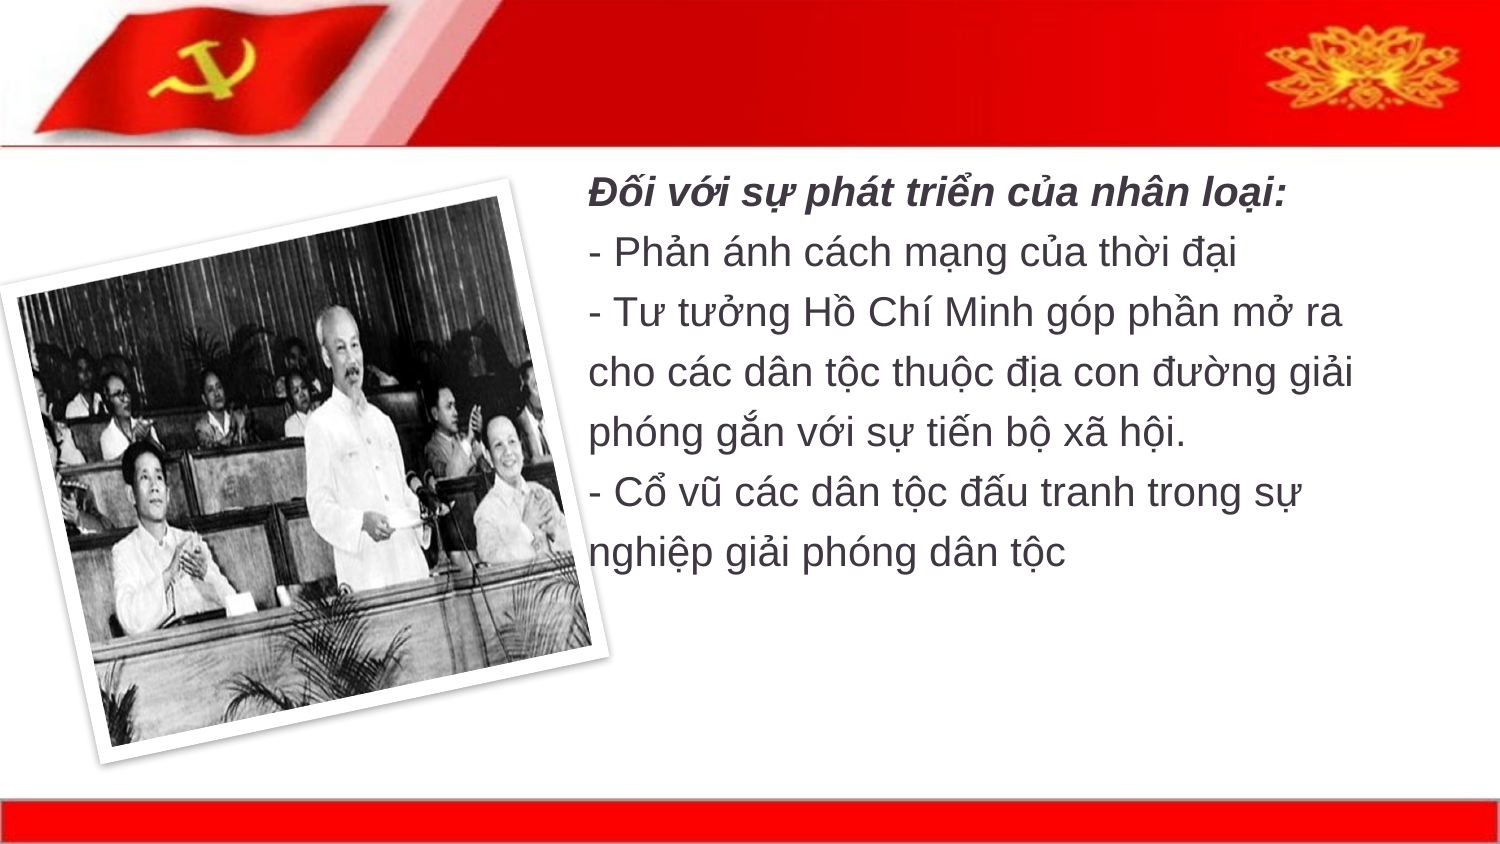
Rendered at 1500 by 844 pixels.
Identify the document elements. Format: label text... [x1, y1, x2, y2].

picture [0, 0, 1500, 844]
text_box Đối với sự phát triển của nhân loại: - Phản ánh cách mạng của thời đại - Tư tưởng Hồ Chí Minh góp phần mở ra cho các dân tộc thuộc địa con đường giải phóng gắn với sự tiến bộ xã hội. - Cổ vũ các dân tộc đấu tranh trong sự nghiệp giải phóng dân tộc [573, 157, 1375, 582]
